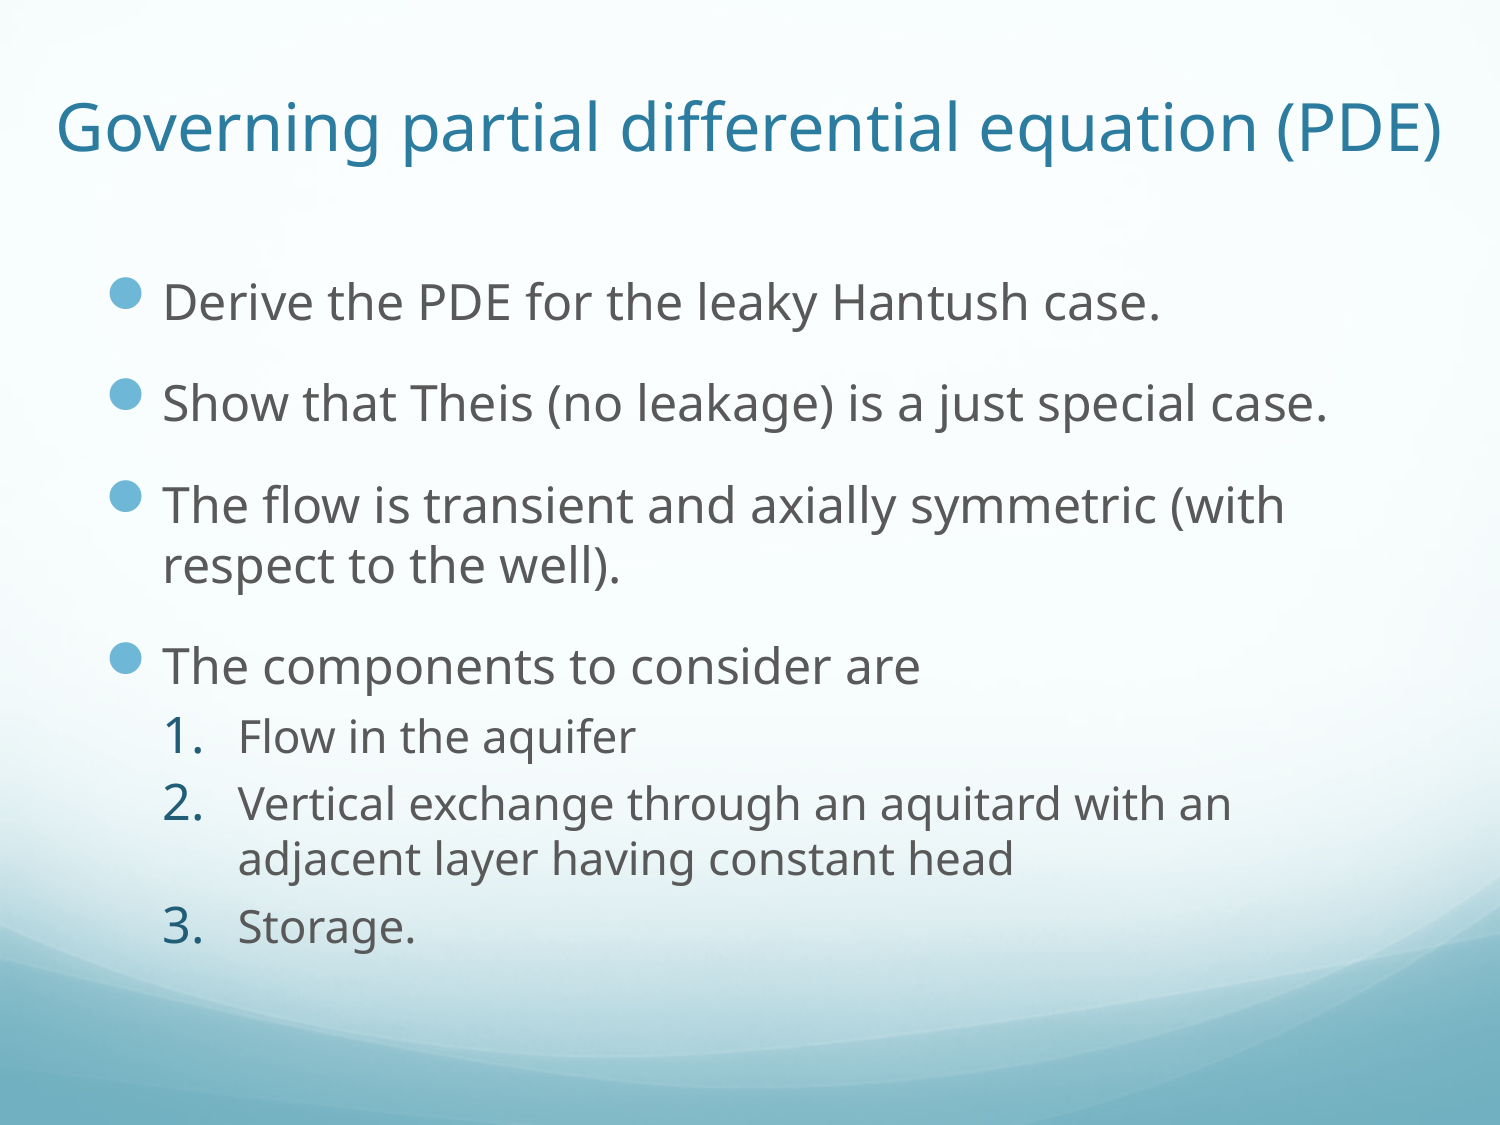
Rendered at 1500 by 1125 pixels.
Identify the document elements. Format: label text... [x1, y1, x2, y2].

title Governing partial differential equation (PDE) [0, 17, 1500, 173]
list Derive the PDE for the leaky Hantush case. Show that Theis (no leakage) is a just special case. The flow is transient and axially symmetric (with respect to the well). The components to consider are Flow in the aquifer Vertical exchange through an aquitard with an adjacent layer having constant head Storage. [90, 262, 1410, 975]
